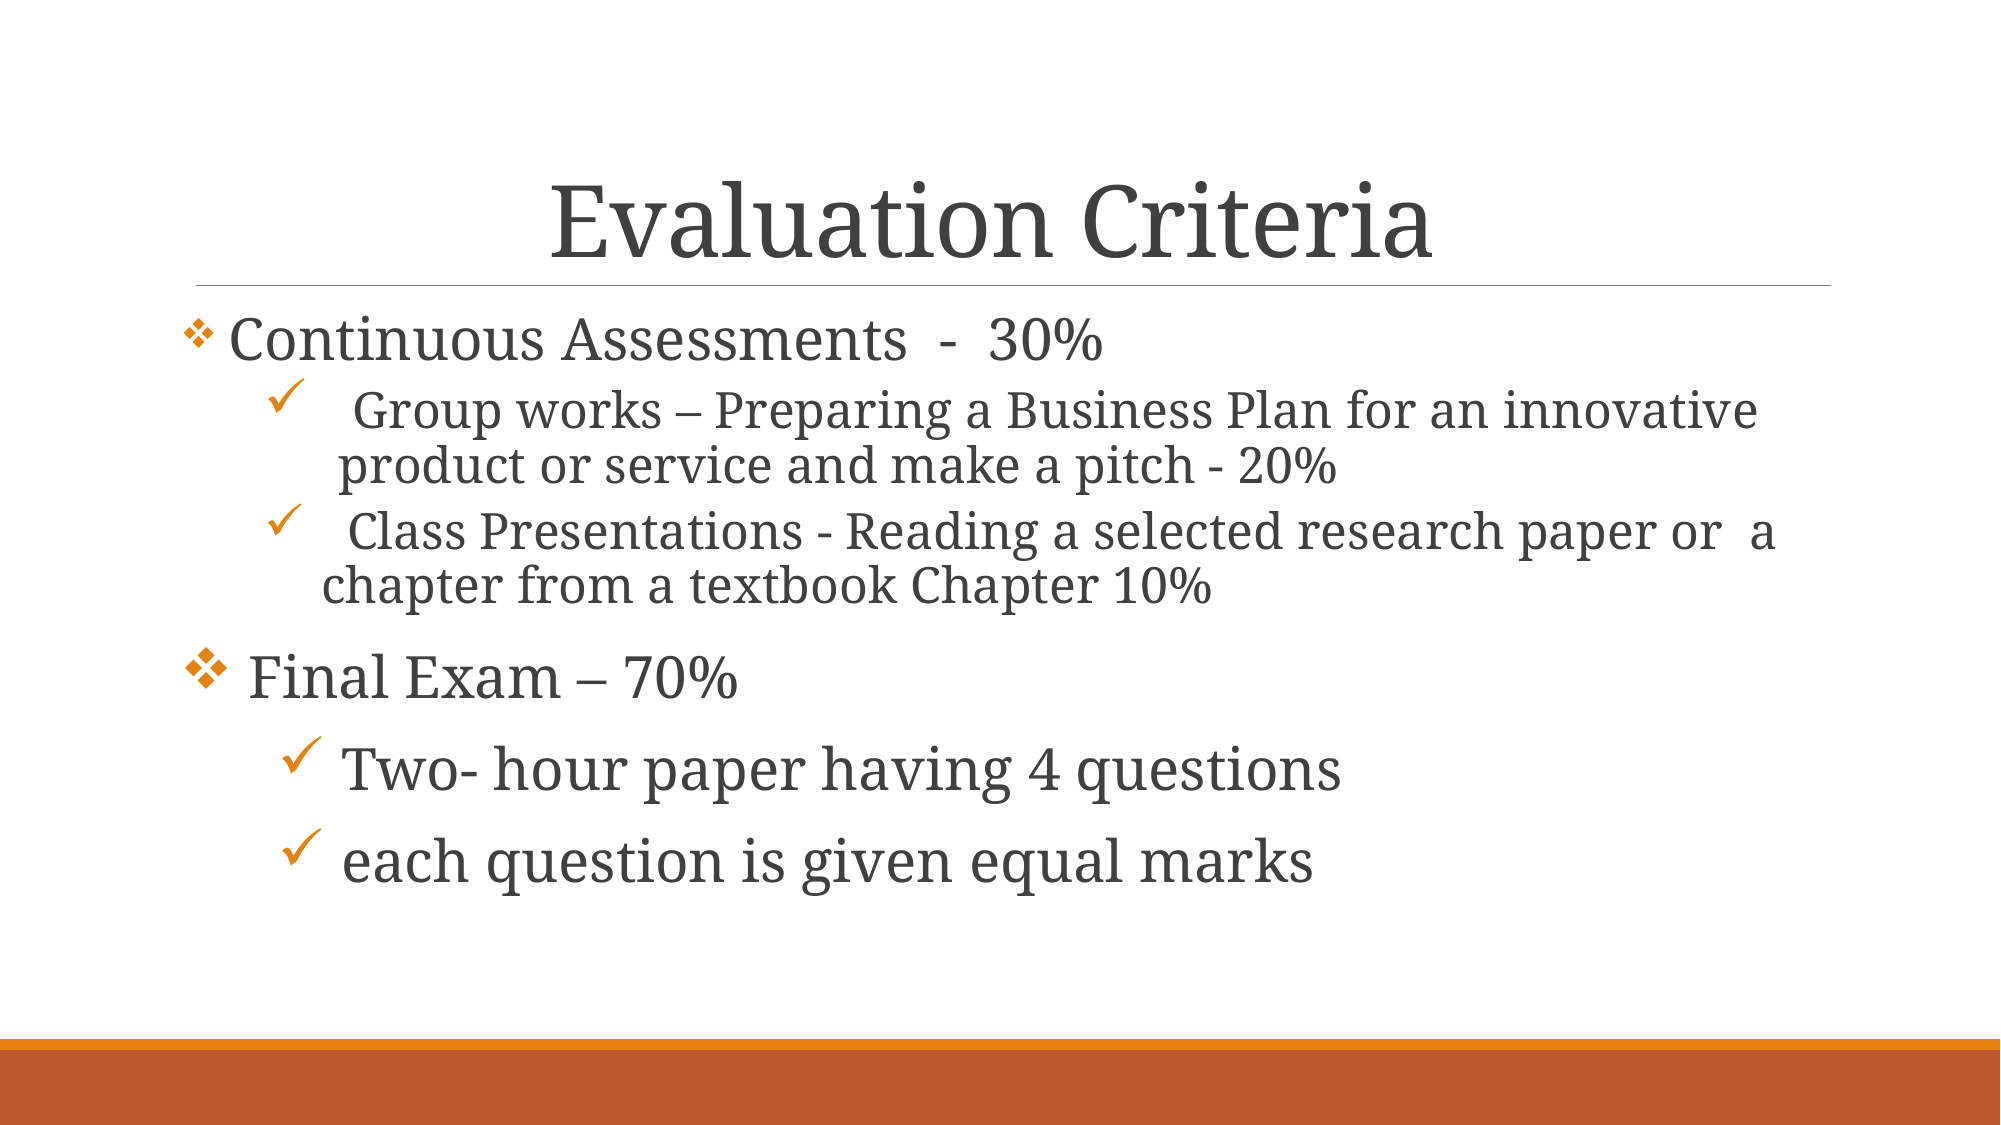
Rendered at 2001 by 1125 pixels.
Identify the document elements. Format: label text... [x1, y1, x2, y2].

title Evaluation Criteria [180, 47, 1830, 285]
list Continuous Assessments - 30% Group works – Preparing a Business Plan for an innovative product or service and make a pitch - 20% Class Presentations - Reading a selected research paper or a chapter from a textbook Chapter 10% Final Exam – 70% Two- hour paper having 4 questions each question is given equal marks [180, 302, 1830, 963]
